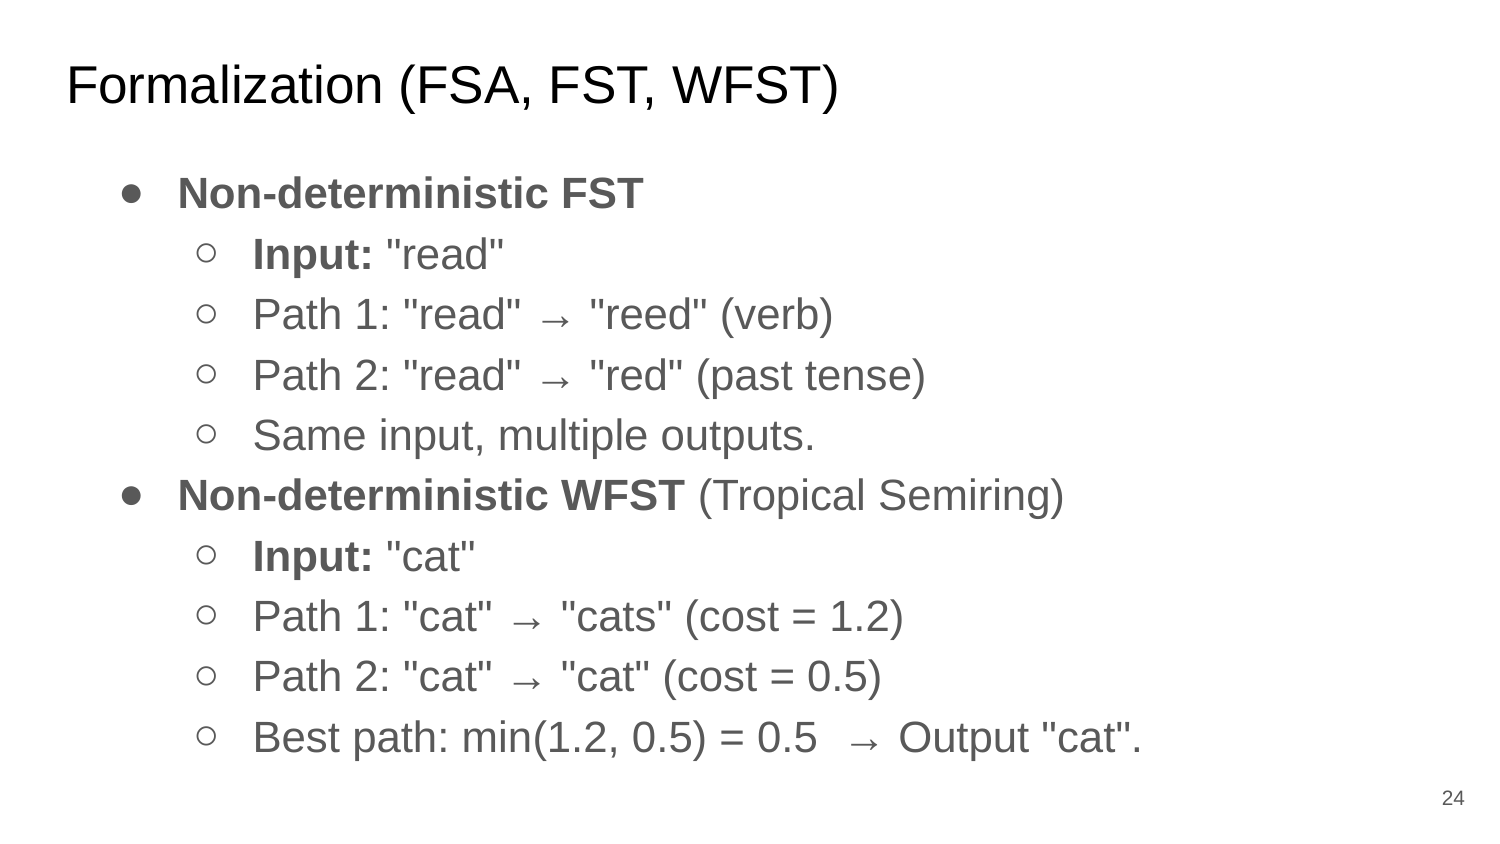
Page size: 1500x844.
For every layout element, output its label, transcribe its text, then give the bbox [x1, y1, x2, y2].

title Formalization (FSA, FST, WFST) [51, 35, 1449, 130]
list Non-deterministic FST Input: "read" Path 1: "read" → "reed" (verb) Path 2: "read" → "red" (past tense) Same input, multiple outputs. Non-deterministic WFST (Tropical Semiring) Input: "cat" Path 1: "cat" → "cats" (cost = 1.2) Path 2: "cat" → "cat" (cost = 0.5) Best path: min⁡(1.2, 0.5) = 0.5 → Output "cat". [87, 142, 1434, 785]
slide_number ‹#› [1389, 764, 1480, 830]
